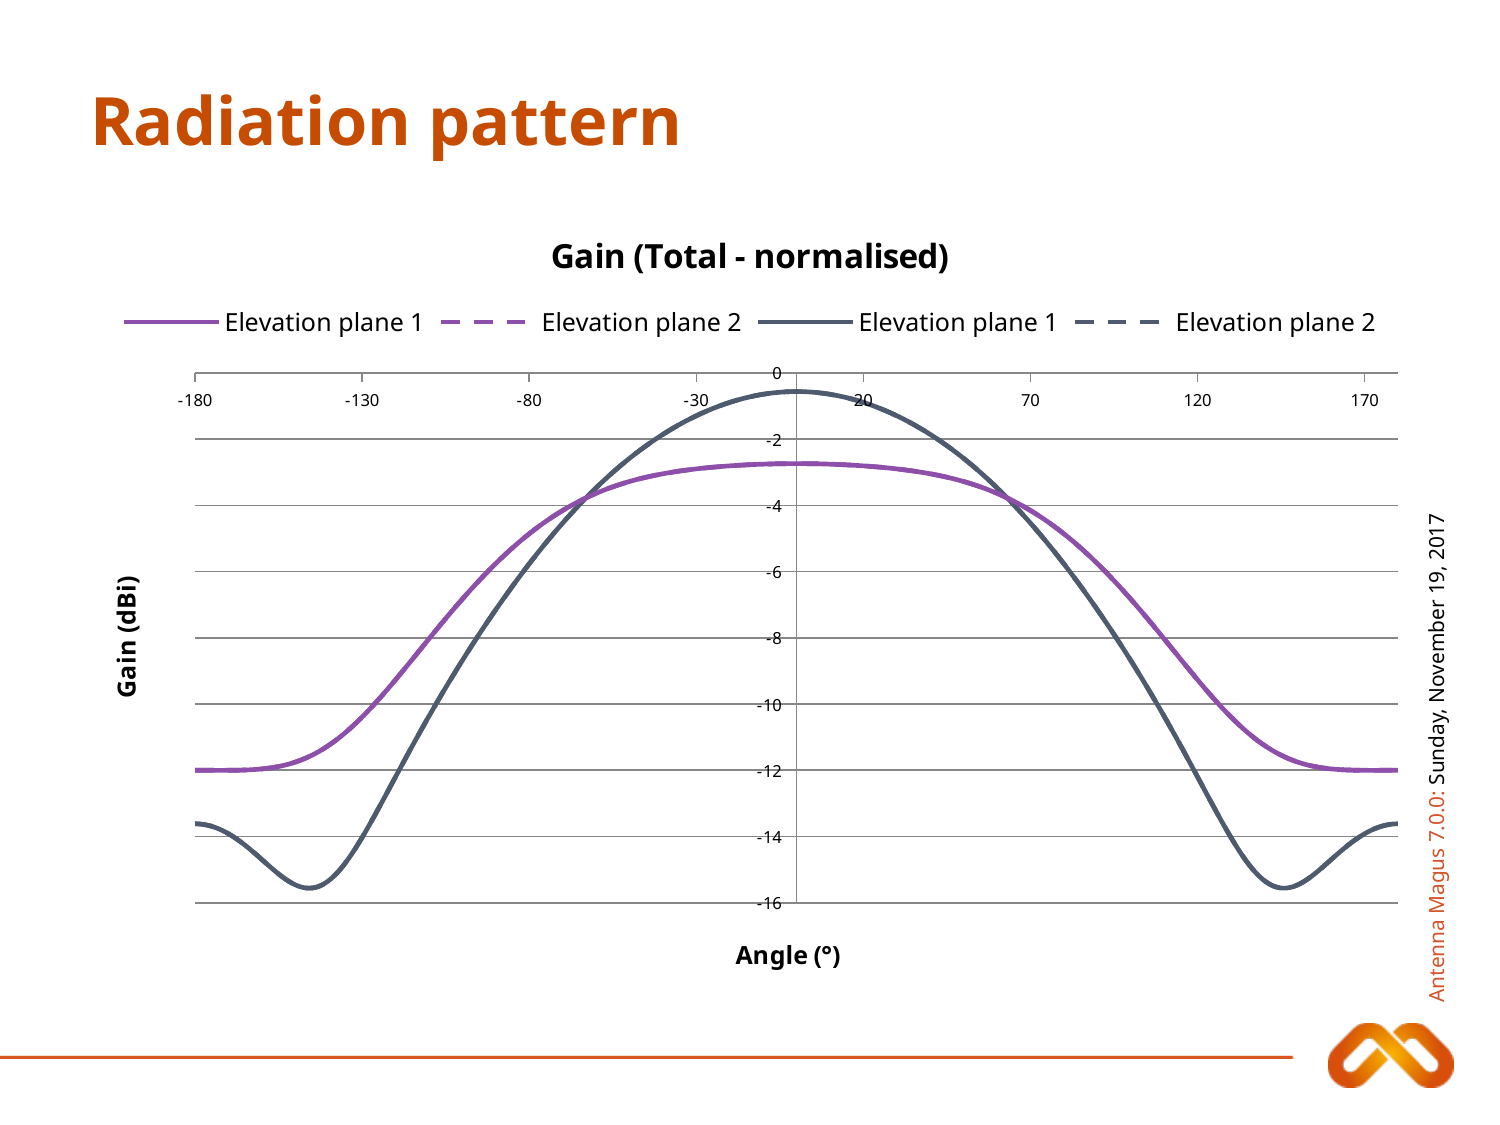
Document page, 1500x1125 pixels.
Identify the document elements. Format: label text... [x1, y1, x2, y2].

chart [74, 199, 1426, 1006]
picture [1328, 1023, 1454, 1088]
title Radiation pattern [74, 24, 1426, 199]
picture [0, 902, 1294, 1059]
